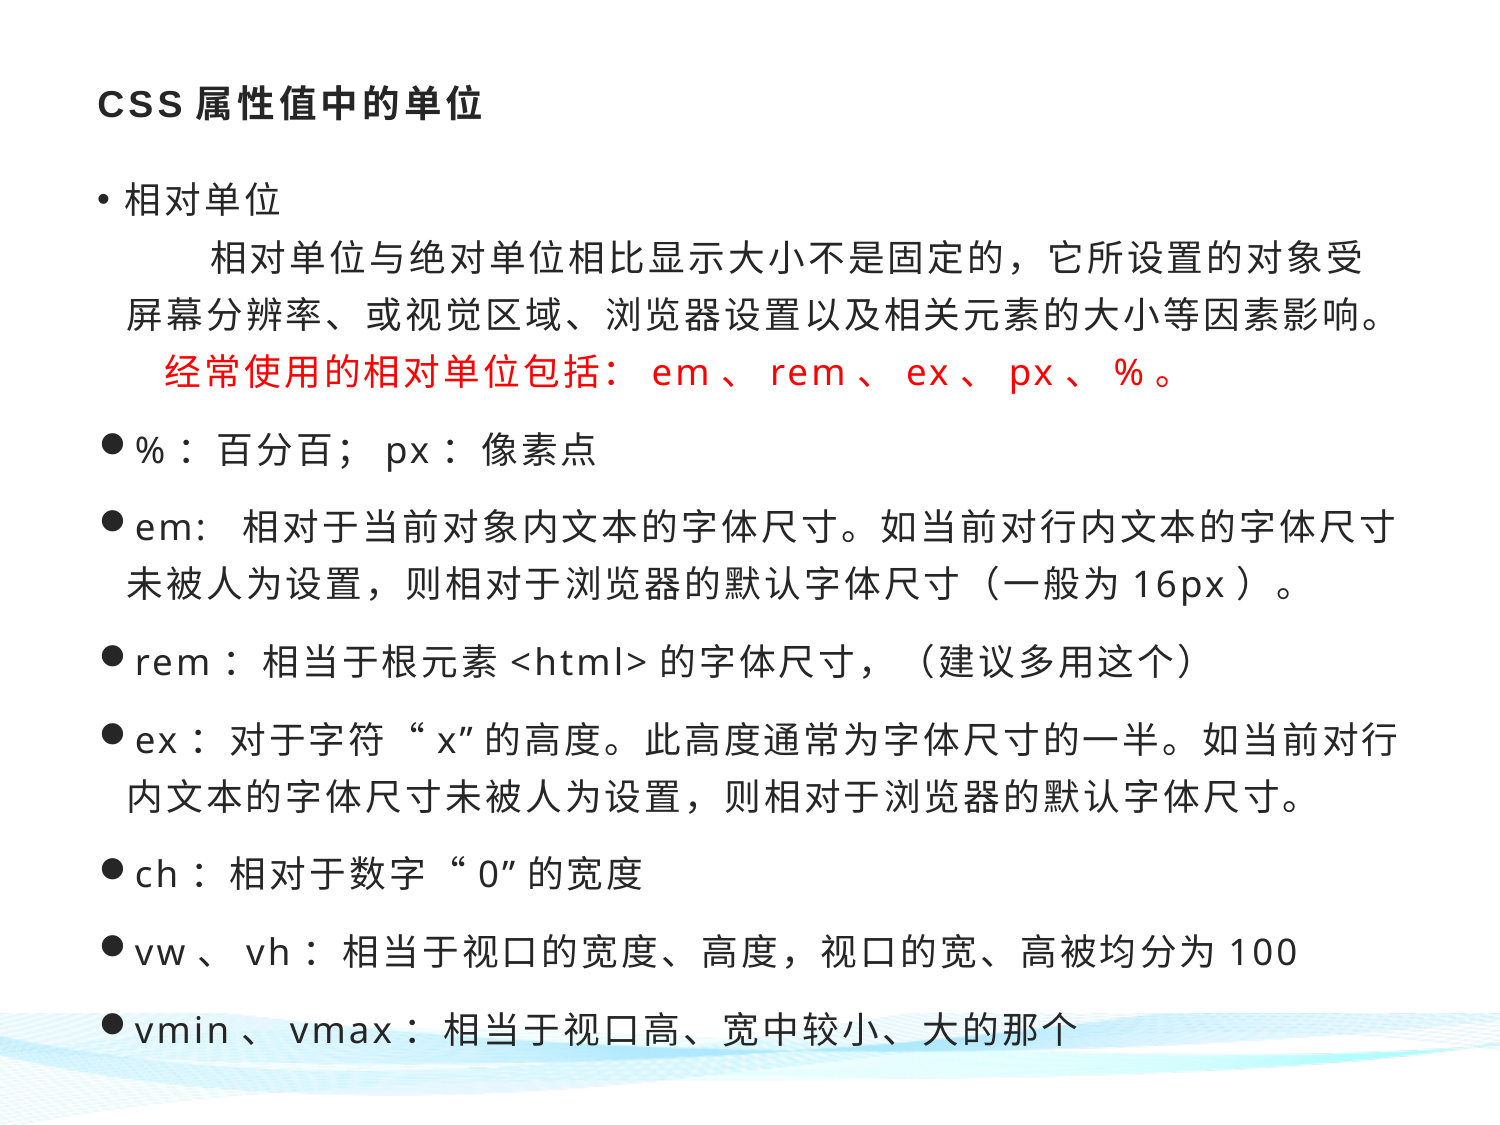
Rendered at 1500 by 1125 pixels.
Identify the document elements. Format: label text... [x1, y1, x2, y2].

picture [0, 1013, 1500, 1125]
title CSS属性值中的单位 [82, 72, 1418, 146]
list 相对单位 相对单位与绝对单位相比显示大小不是固定的，它所设置的对象受屏幕分辨率、或视觉区域、浏览器设置以及相关元素的大小等因素影响。 经常使用的相对单位包括：em、rem、ex、px、%。 %：百分百；px：像素点 em: 相对于当前对象内文本的字体尺寸。如当前对行内文本的字体尺寸未被人为设置，则相对于浏览器的默认字体尺寸（一般为16px）。 rem：相当于根元素<html>的字体尺寸，（建议多用这个） ex：对于字符“x”的高度。此高度通常为字体尺寸的一半。如当前对行内文本的字体尺寸未被人为设置，则相对于浏览器的默认字体尺寸。 ch：相对于数字“0”的宽度 vw、vh：相当于视口的宽度、高度，视口的宽、高被均分为100 vmin、vmax：相当于视口高、宽中较小、大的那个 [82, 156, 1418, 1061]
